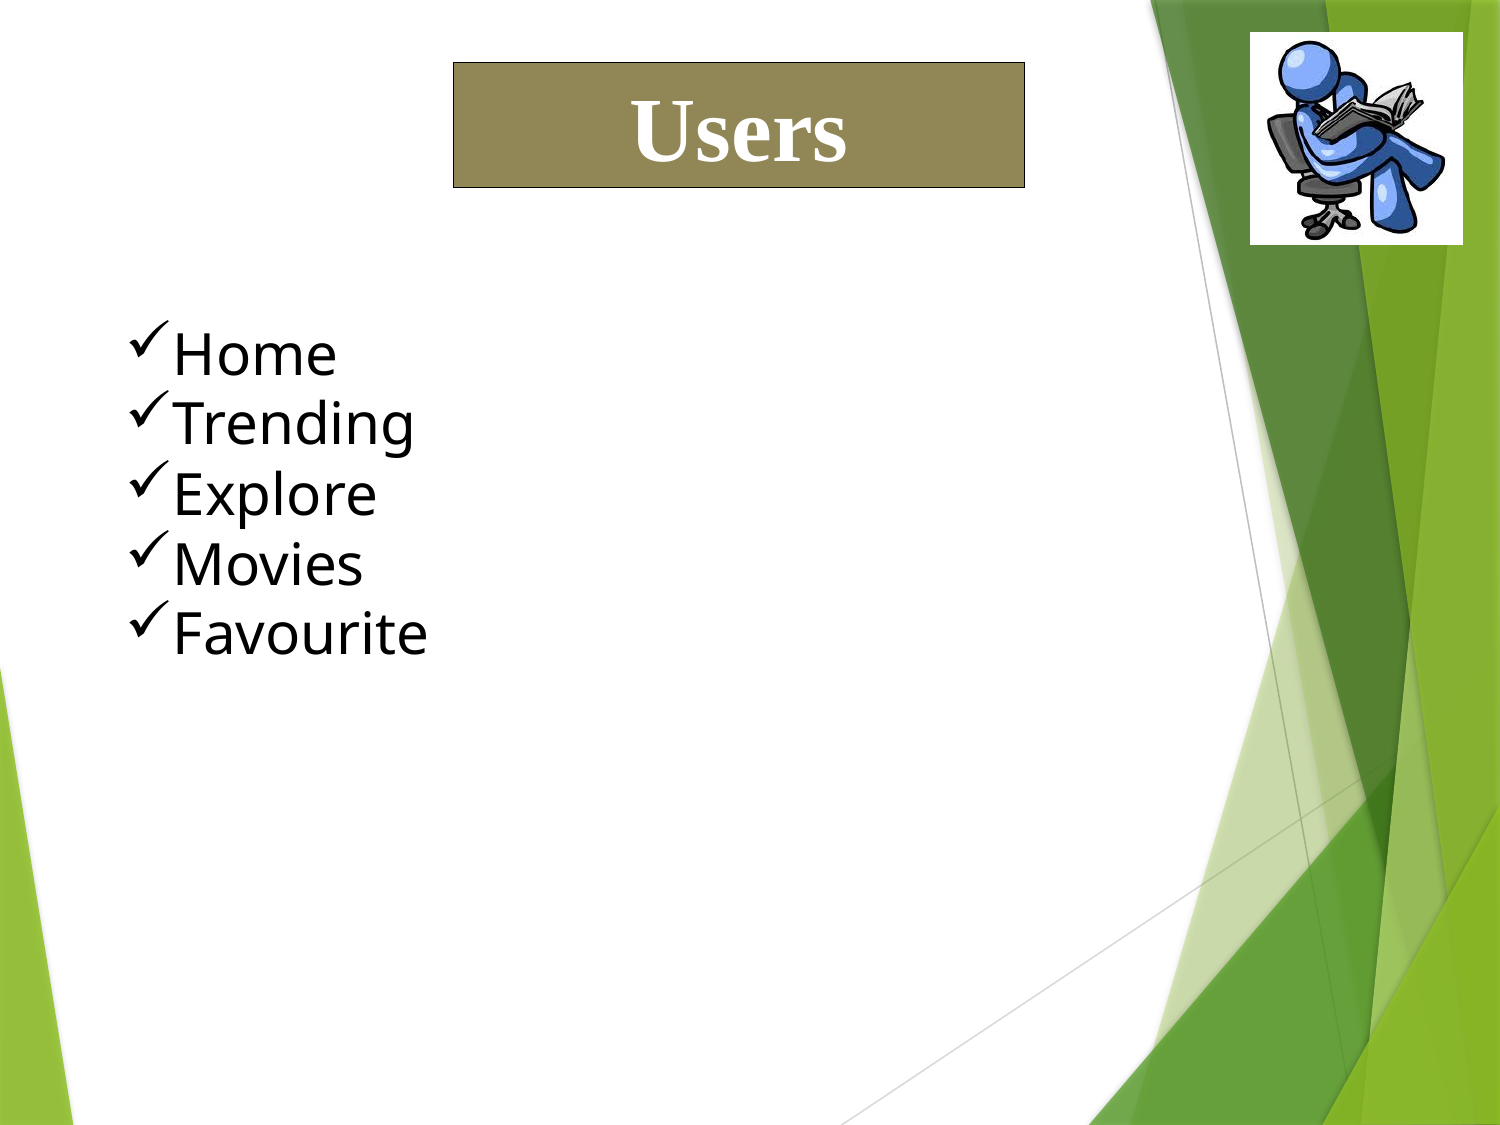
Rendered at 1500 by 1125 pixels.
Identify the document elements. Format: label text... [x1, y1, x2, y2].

text_box Users [453, 62, 1025, 188]
text_box Home Trending Explore Movies Favourite [70, 239, 1447, 744]
picture [1249, 31, 1463, 246]
